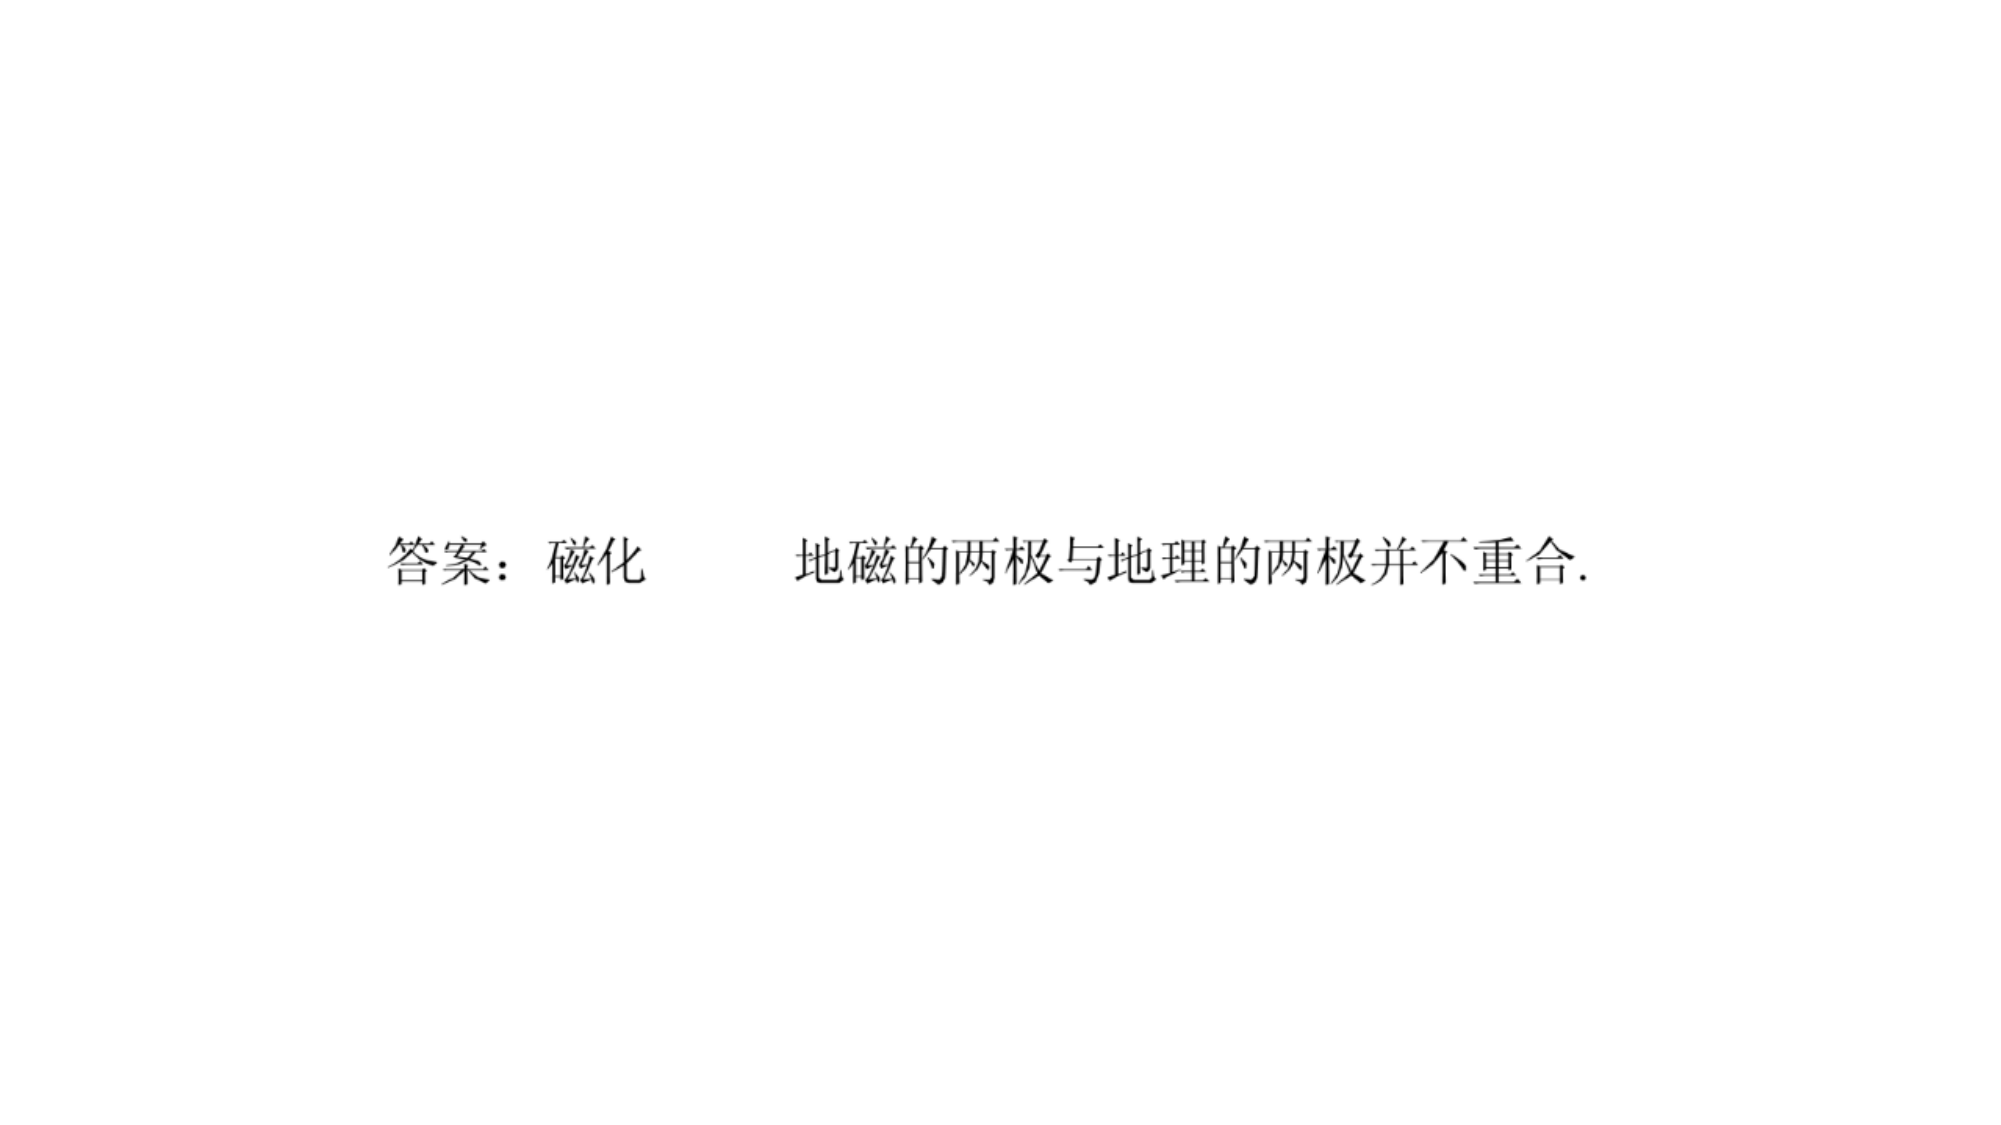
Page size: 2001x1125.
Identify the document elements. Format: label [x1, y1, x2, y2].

picture [382, 526, 1618, 599]
